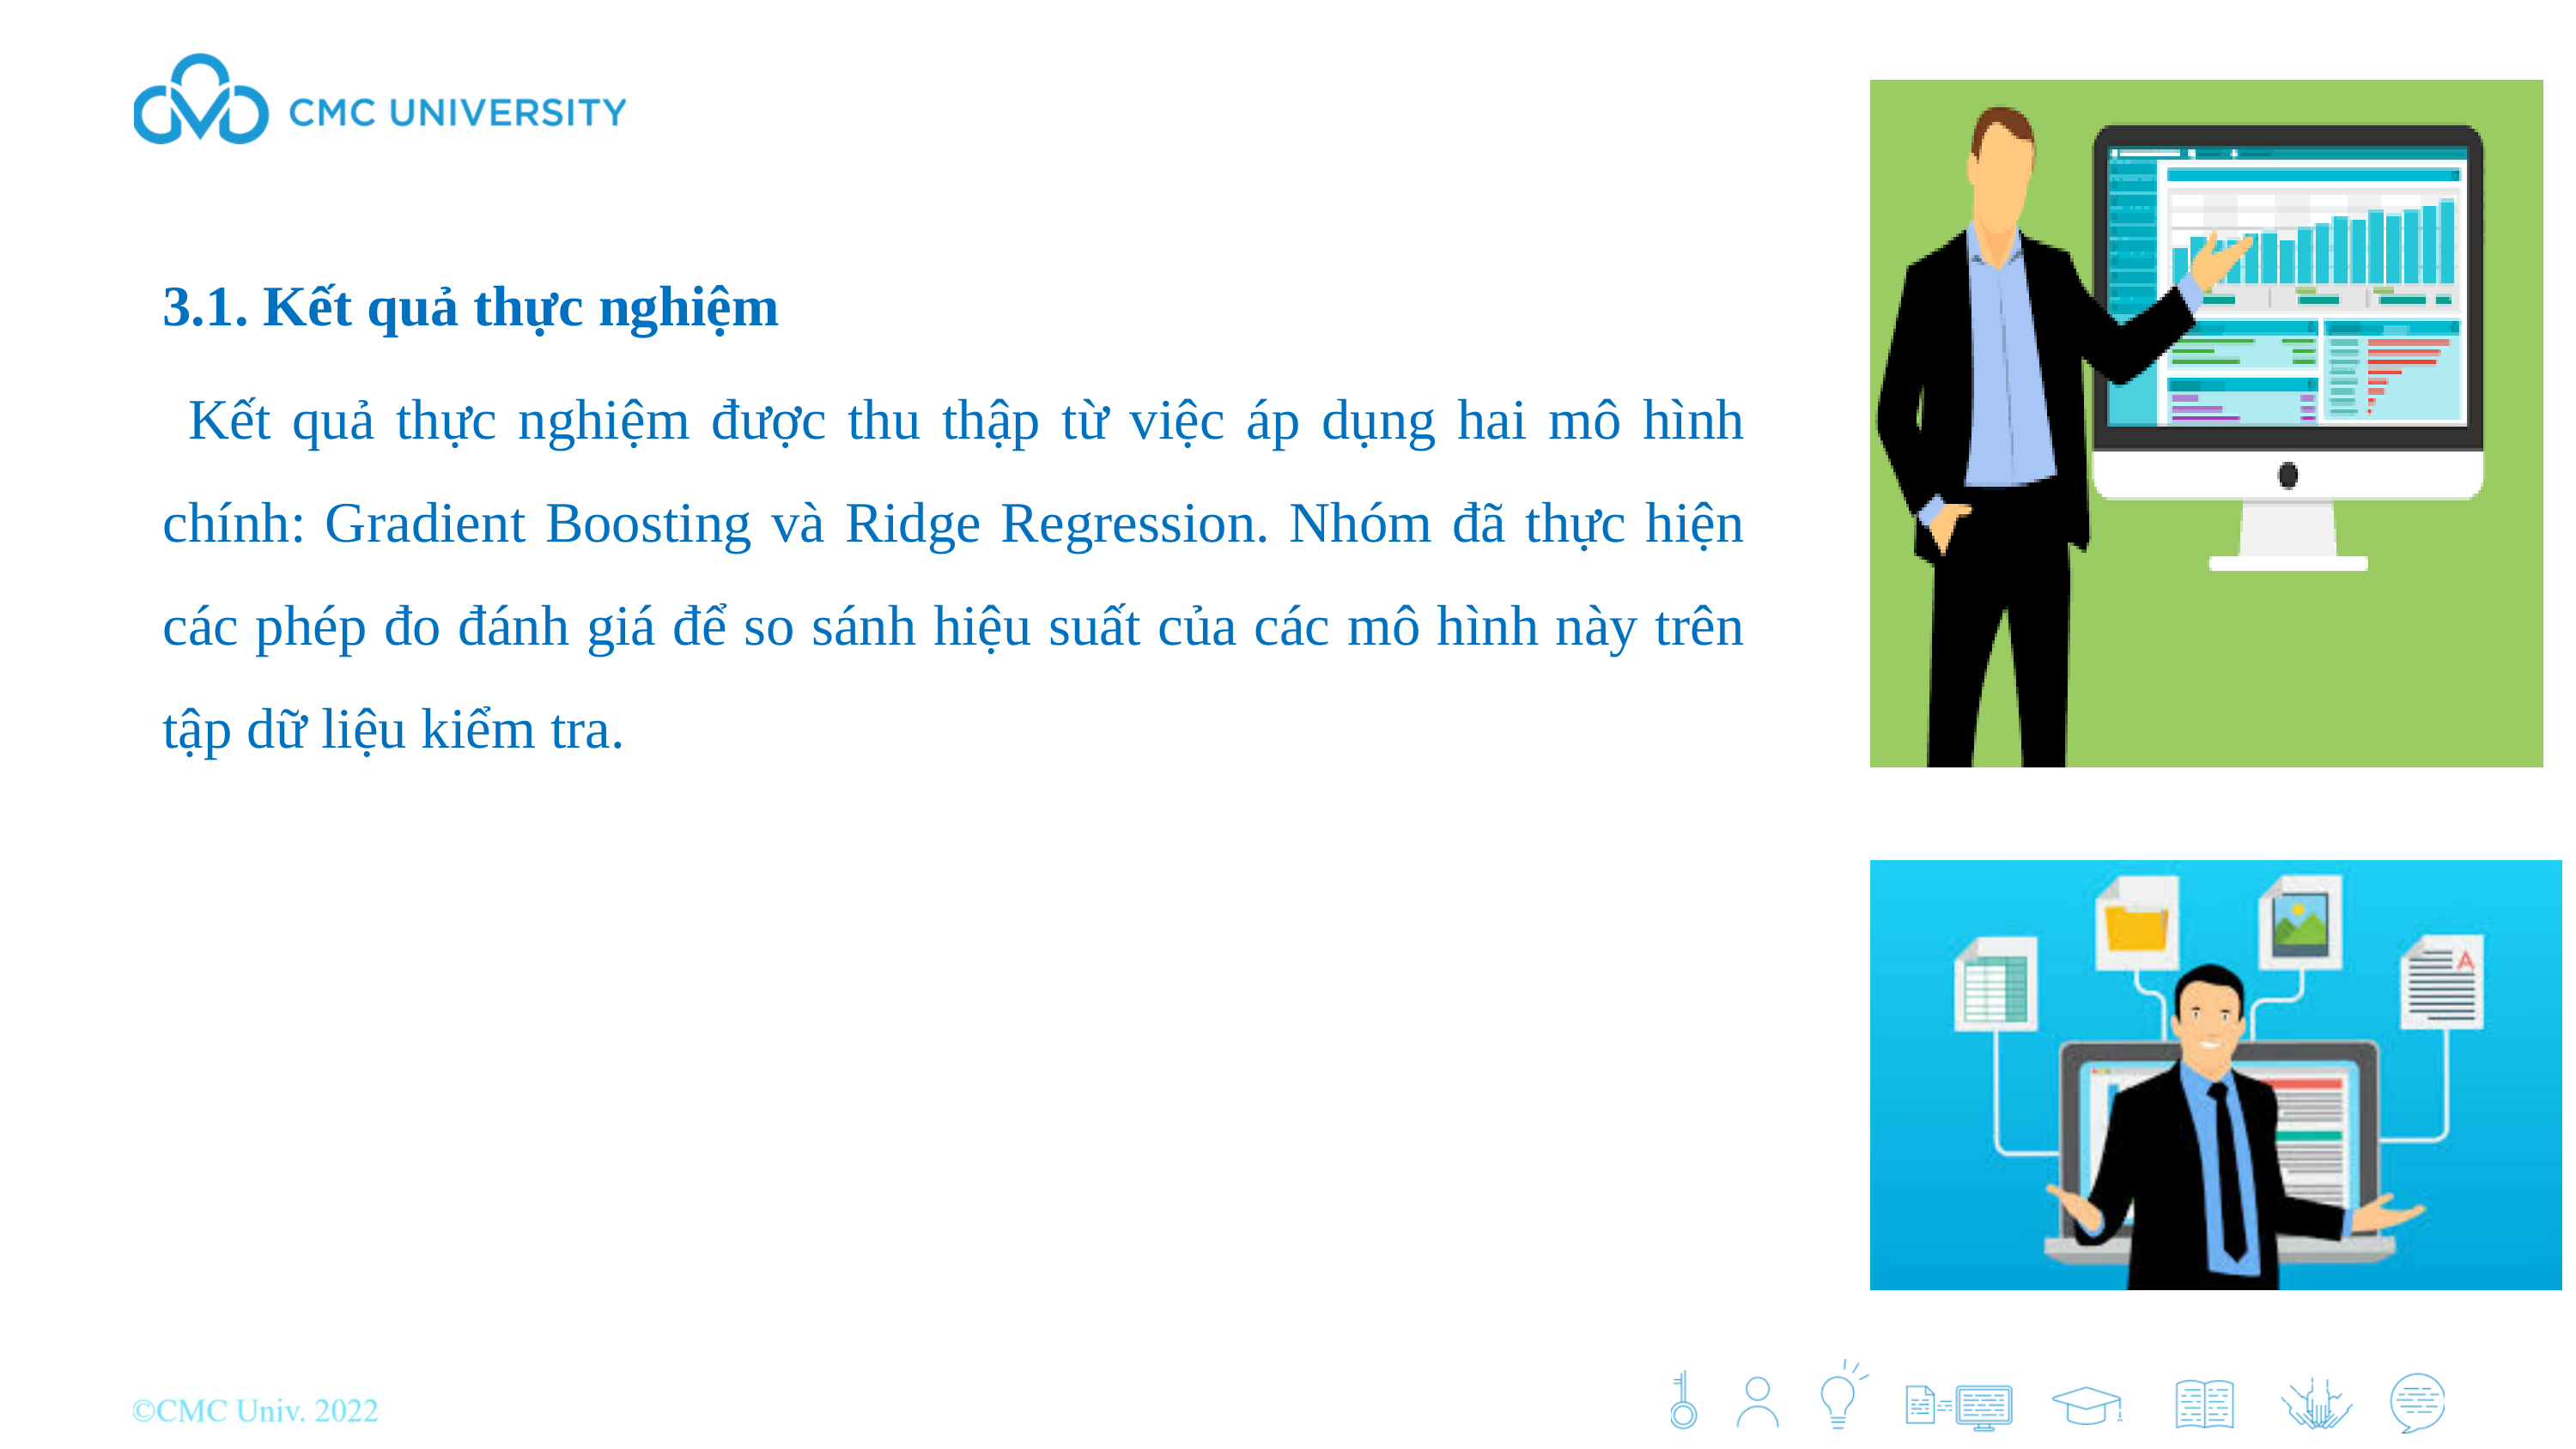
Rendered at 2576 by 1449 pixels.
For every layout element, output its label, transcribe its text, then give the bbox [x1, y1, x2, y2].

text_box [132, 1398, 379, 1422]
picture [1870, 860, 2563, 1291]
text_box 3.1. Kết quả thực nghiệm Kết quả thực nghiệm được thu thập từ việc áp dụng hai mô hình chính: Gradient Boosting và Ridge Regression. Nhóm đã thực hiện các phép đo đánh giá để so sánh hiệu suất của các mô hình này trên tập dữ liệu kiểm tra. [149, 245, 1760, 767]
text_box [1671, 1359, 2445, 1434]
text_box [133, 53, 626, 144]
picture [1870, 80, 2543, 768]
picture [2441, 1143, 2449, 1147]
